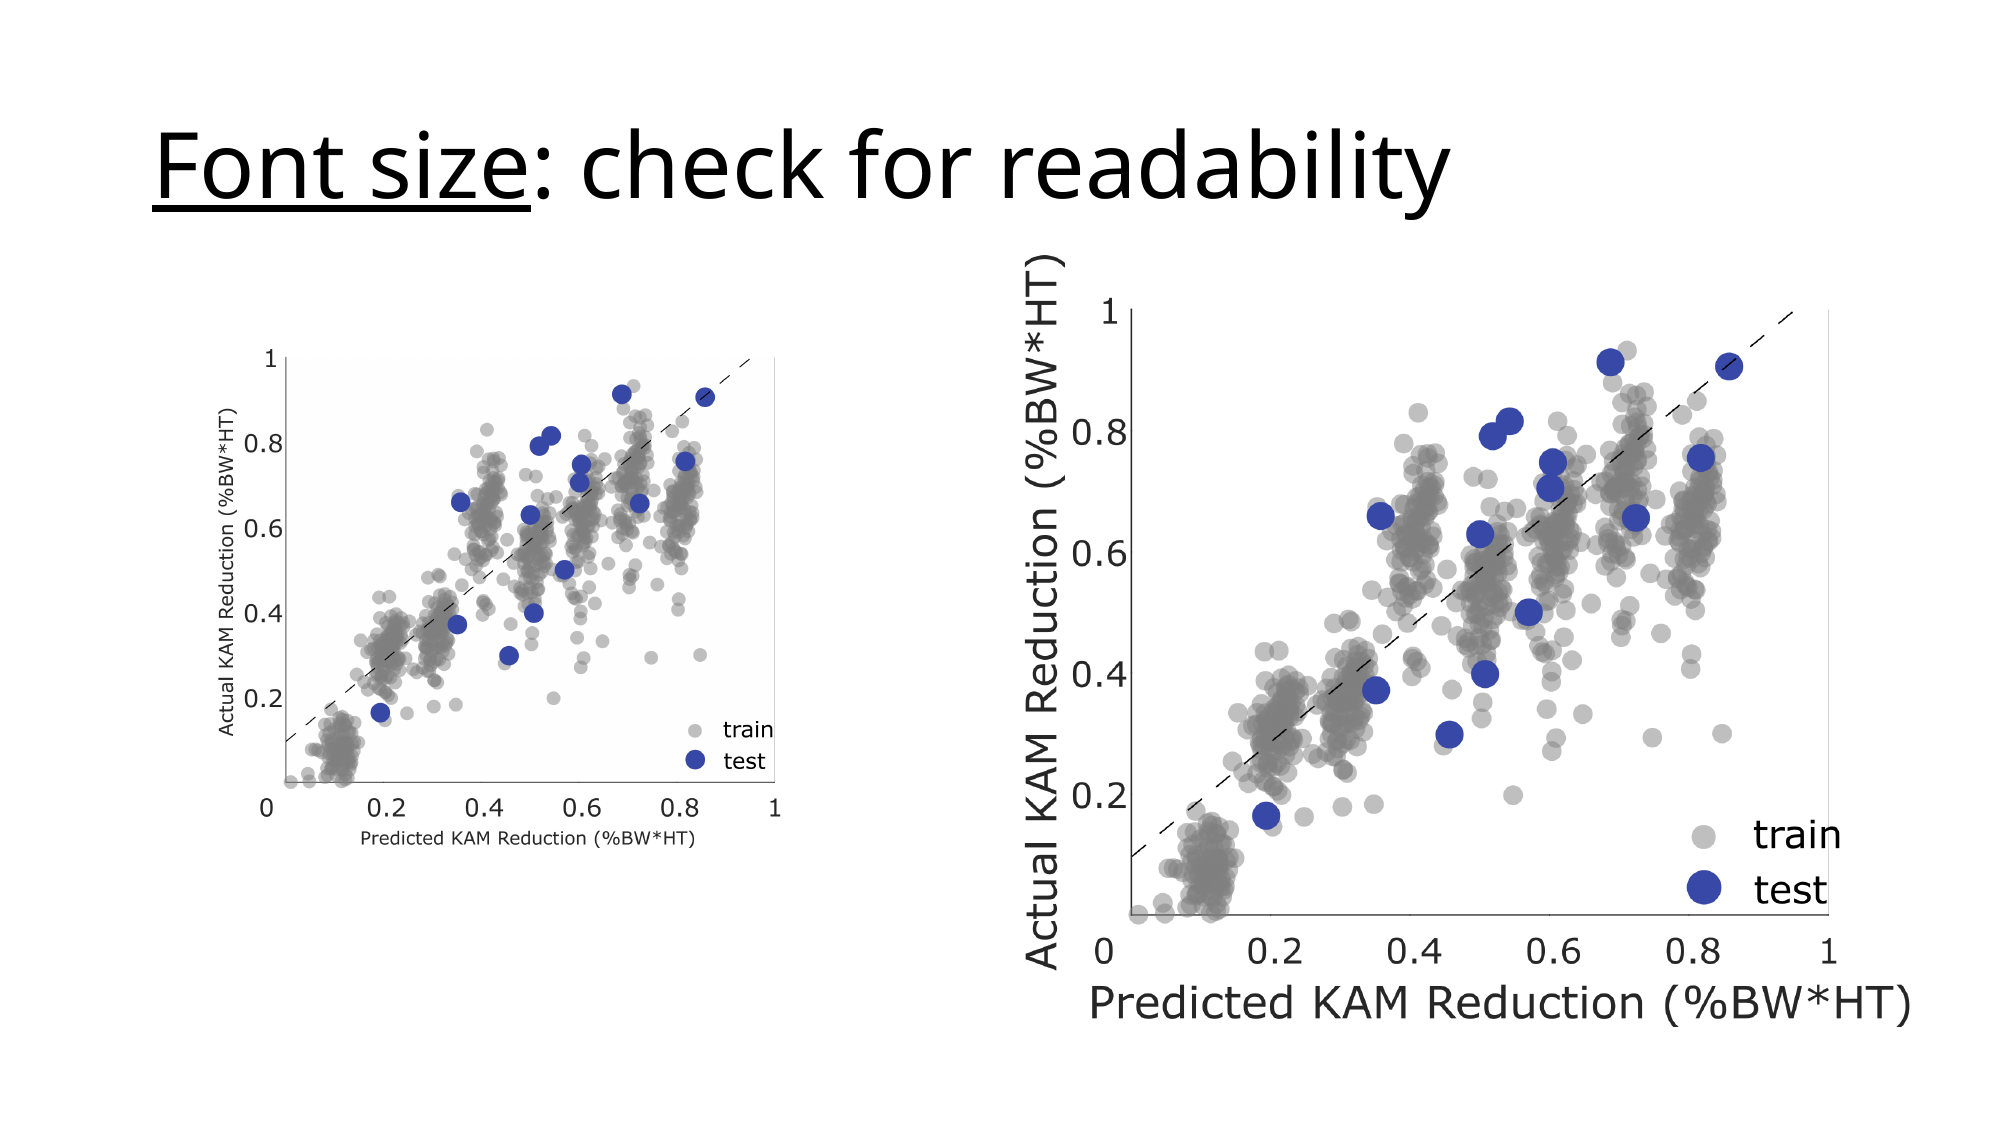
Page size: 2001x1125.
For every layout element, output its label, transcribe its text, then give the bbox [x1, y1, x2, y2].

picture [218, 349, 818, 848]
title Font size: check for readability [137, 59, 1863, 278]
picture [1024, 255, 1924, 1027]
